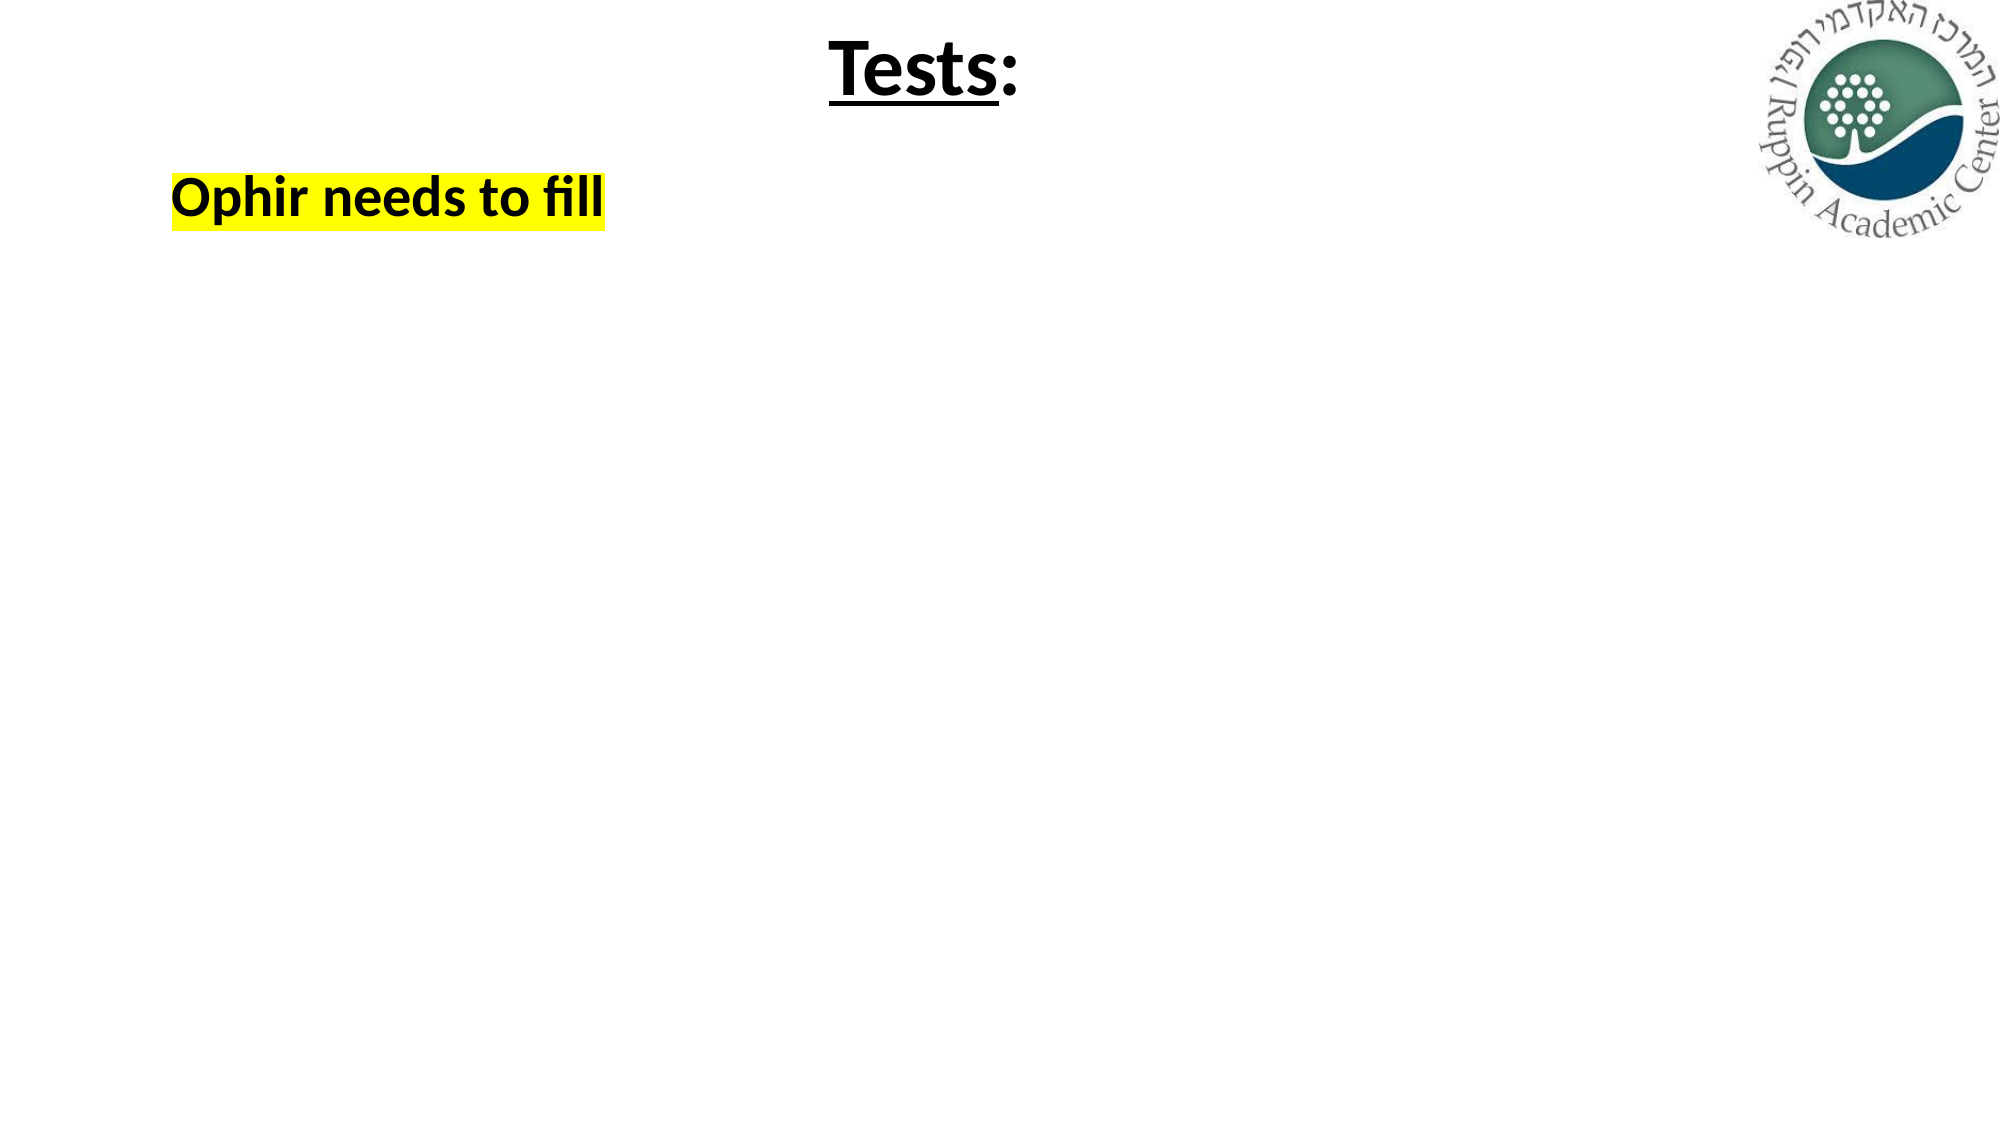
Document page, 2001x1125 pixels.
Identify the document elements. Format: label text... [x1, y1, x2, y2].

picture [1759, 0, 2000, 238]
text_box Tests: [278, 4, 1573, 120]
text_box Ophir needs to fill [157, 150, 1331, 236]
